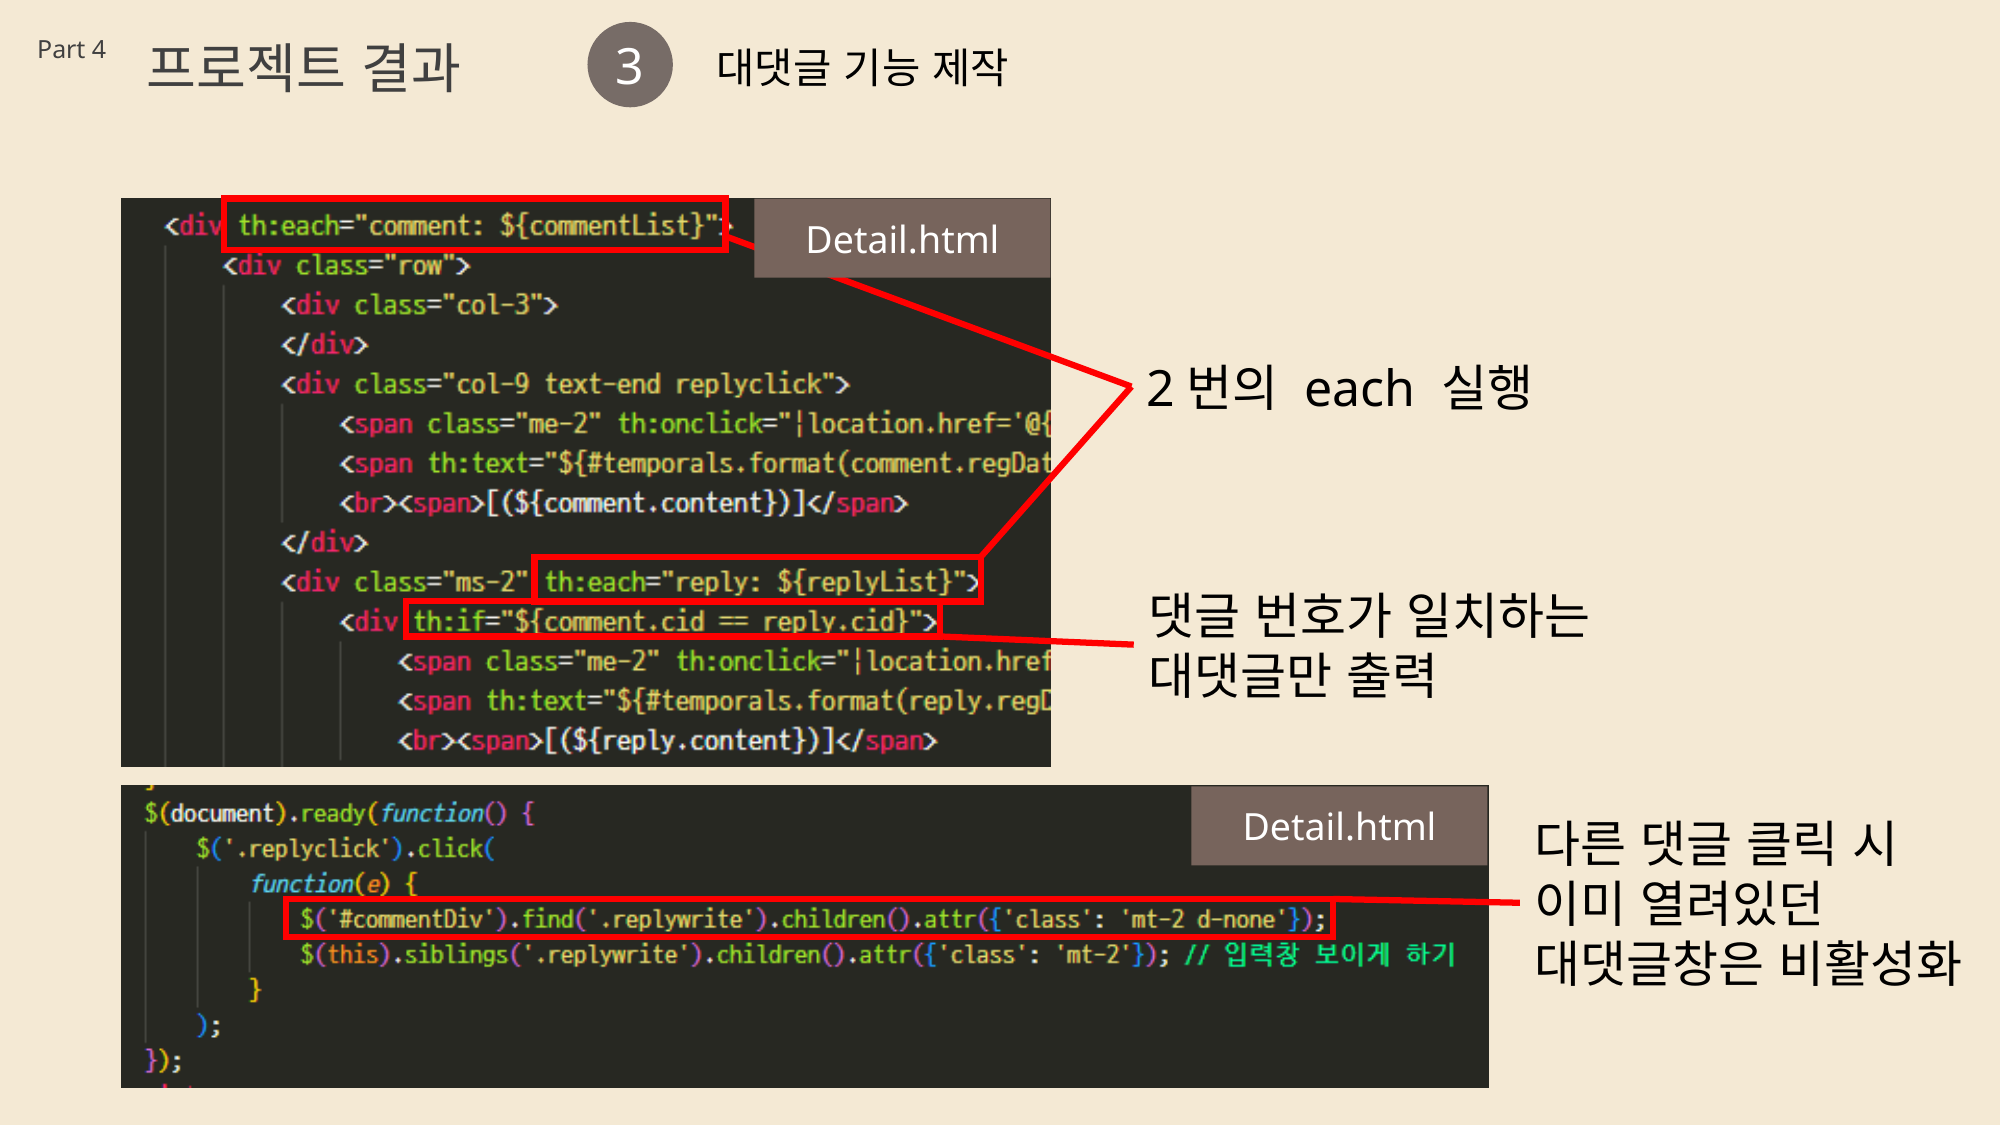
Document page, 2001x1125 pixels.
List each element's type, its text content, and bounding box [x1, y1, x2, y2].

text_box Part 4 [22, 26, 122, 72]
text_box 대댓글 기능 제작 [701, 34, 1025, 99]
picture [121, 198, 1051, 767]
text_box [1333, 898, 1498, 904]
text_box 3 [586, 20, 674, 109]
text_box 다른 댓글 클릭 시 이미 열려있던 대댓글창은 비활성화 [1519, 805, 1978, 1001]
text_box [980, 387, 1139, 558]
picture [121, 785, 1489, 1088]
text_box 2번의 each 실행 [1139, 349, 1548, 424]
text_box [941, 636, 1110, 646]
text_box 프로젝트 결과 [132, 26, 478, 107]
text_box 댓글 번호가 일치하는 대댓글만 출력 [1133, 577, 1606, 712]
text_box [725, 236, 1139, 388]
